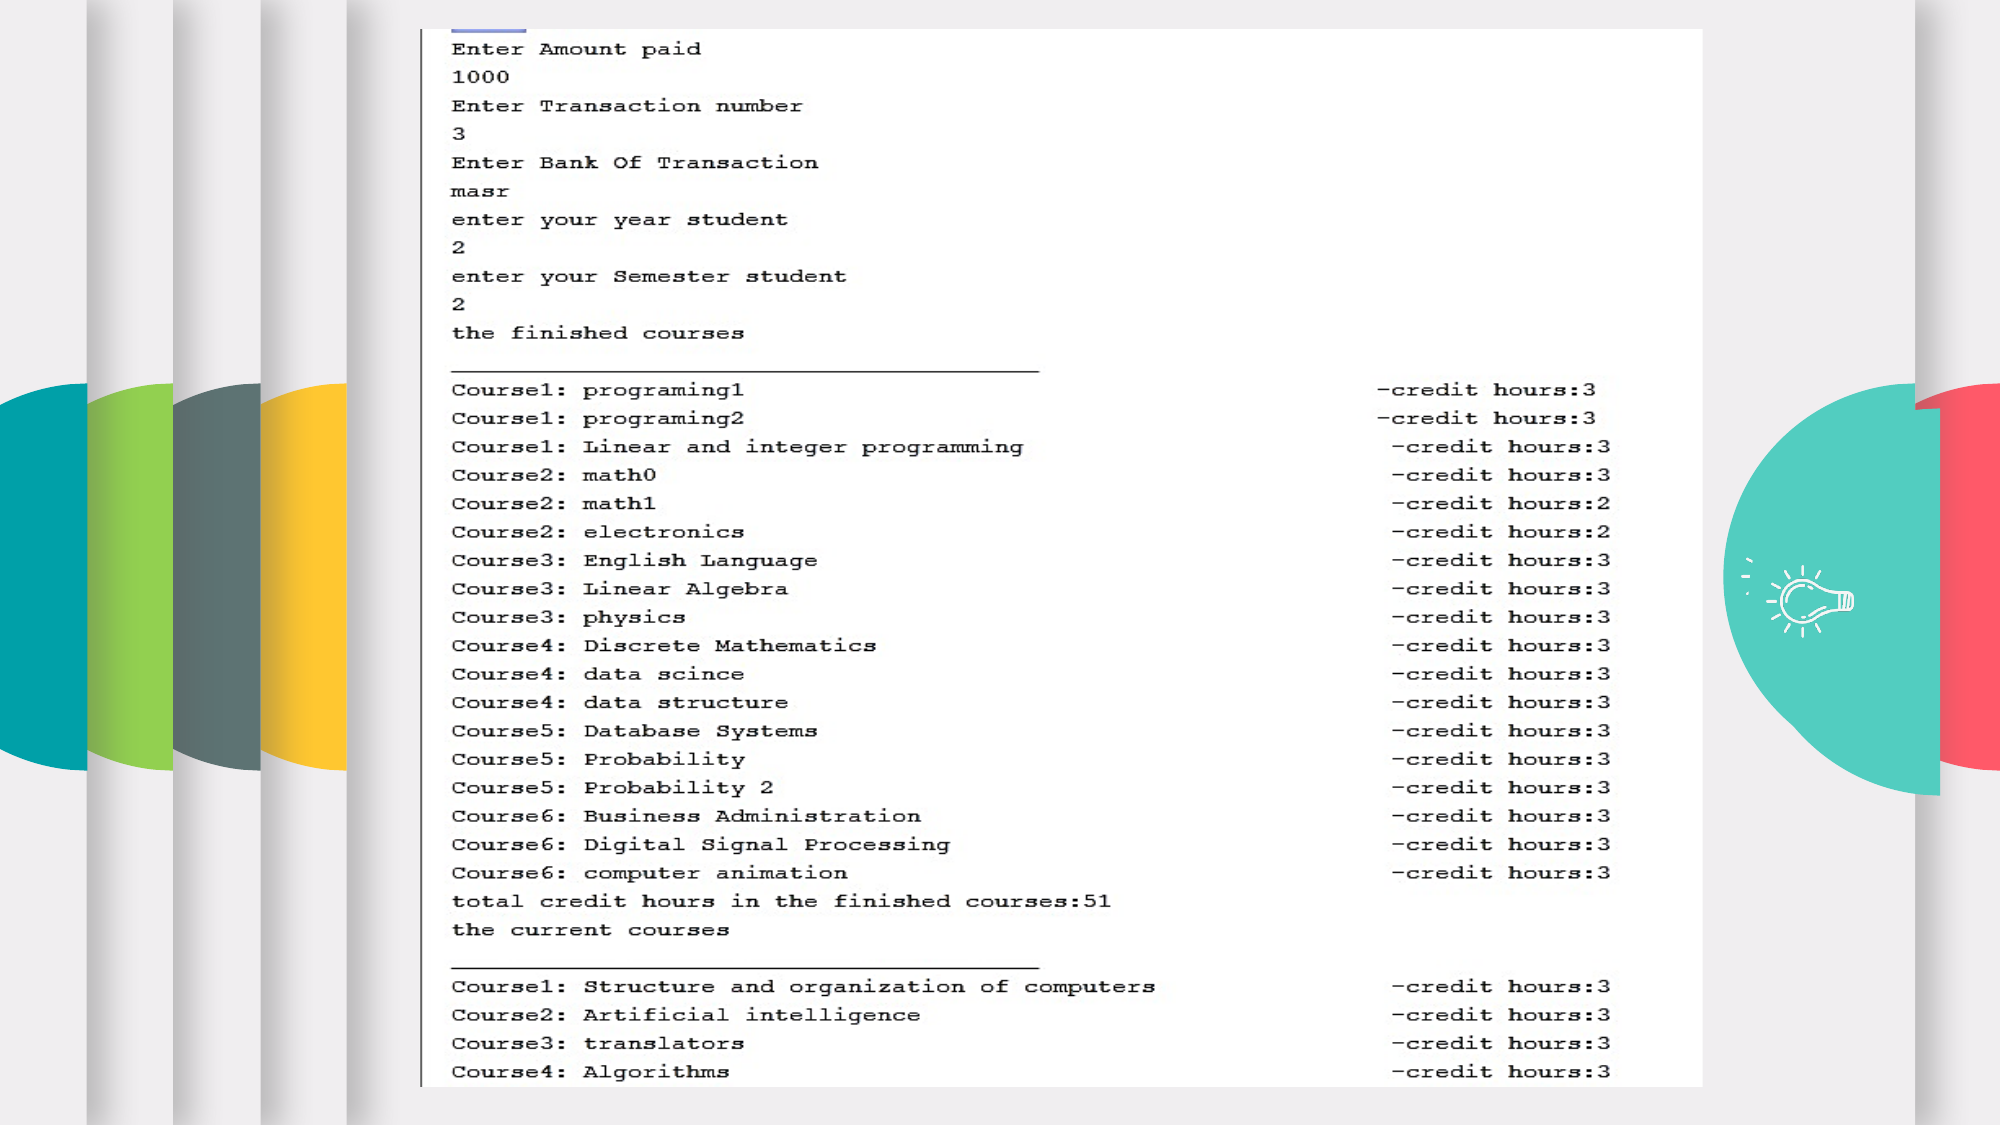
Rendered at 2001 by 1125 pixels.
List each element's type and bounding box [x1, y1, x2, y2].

text_box [261, 0, 347, 1125]
text_box [88, 0, 173, 1125]
text_box [347, 0, 1916, 1125]
text_box [1748, 408, 1940, 796]
picture [419, 29, 1703, 1087]
text_box [1916, 0, 2000, 1125]
text_box [0, 0, 88, 1125]
text_box [173, 0, 261, 1125]
